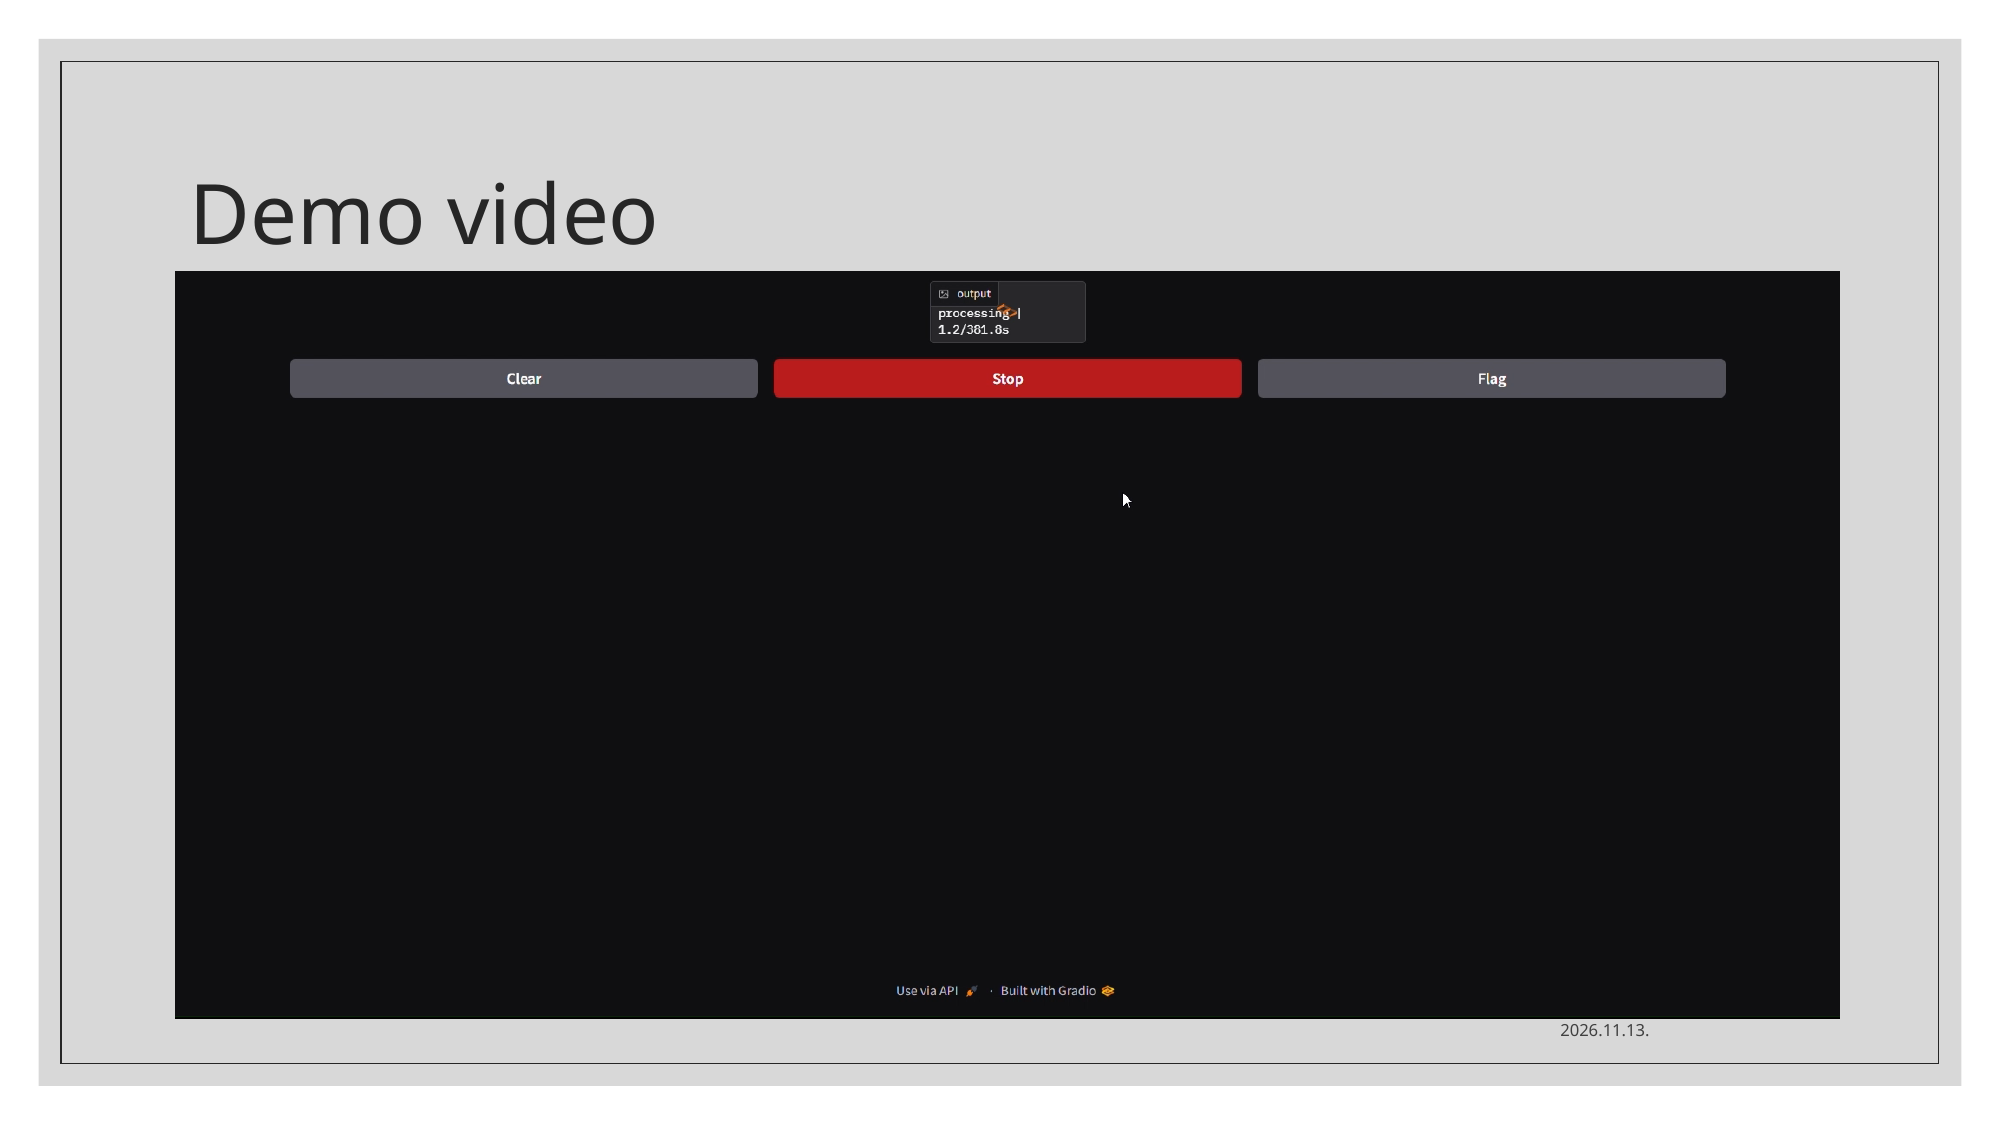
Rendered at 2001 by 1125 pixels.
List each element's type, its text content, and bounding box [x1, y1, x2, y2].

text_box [174, 270, 1840, 1020]
slide_number 2024. 12. 08. [1190, 1029, 1665, 1050]
title Demo video [174, 105, 1825, 270]
